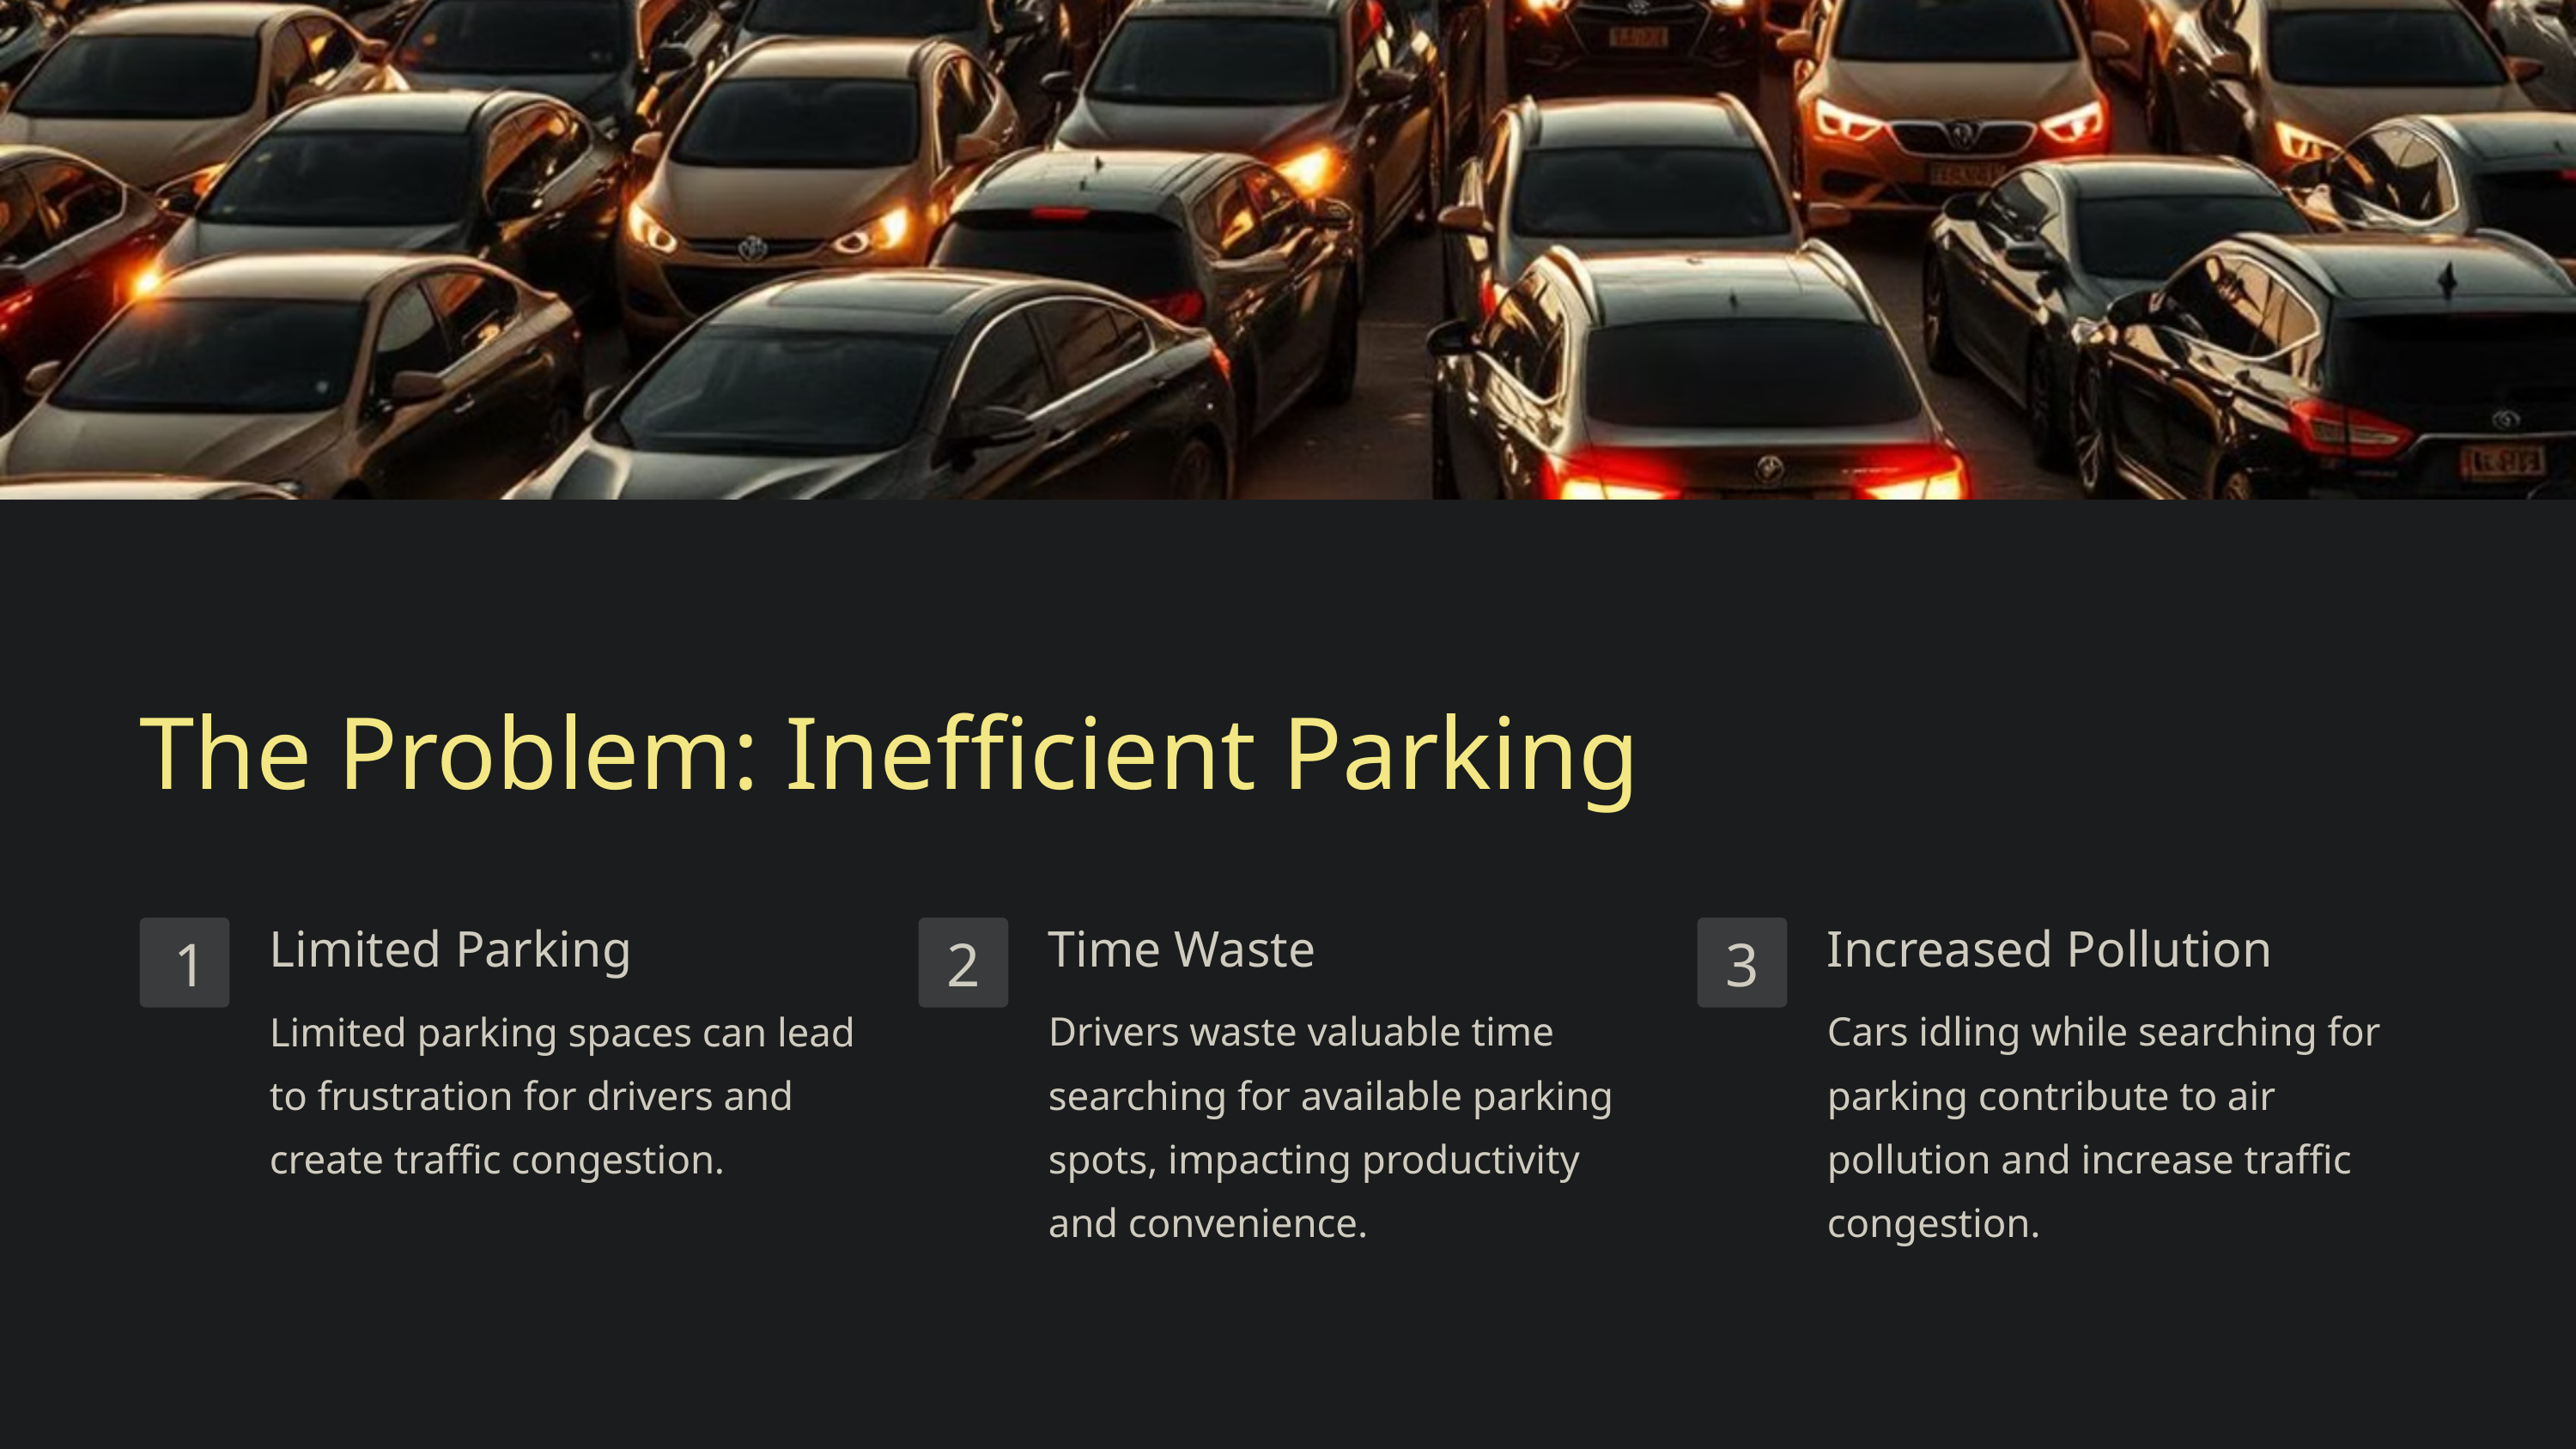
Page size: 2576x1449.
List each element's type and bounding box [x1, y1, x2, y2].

text_box [1697, 917, 1788, 1008]
text_box [139, 917, 230, 1008]
text_box [0, 0, 2576, 1449]
text_box [918, 917, 1009, 1008]
